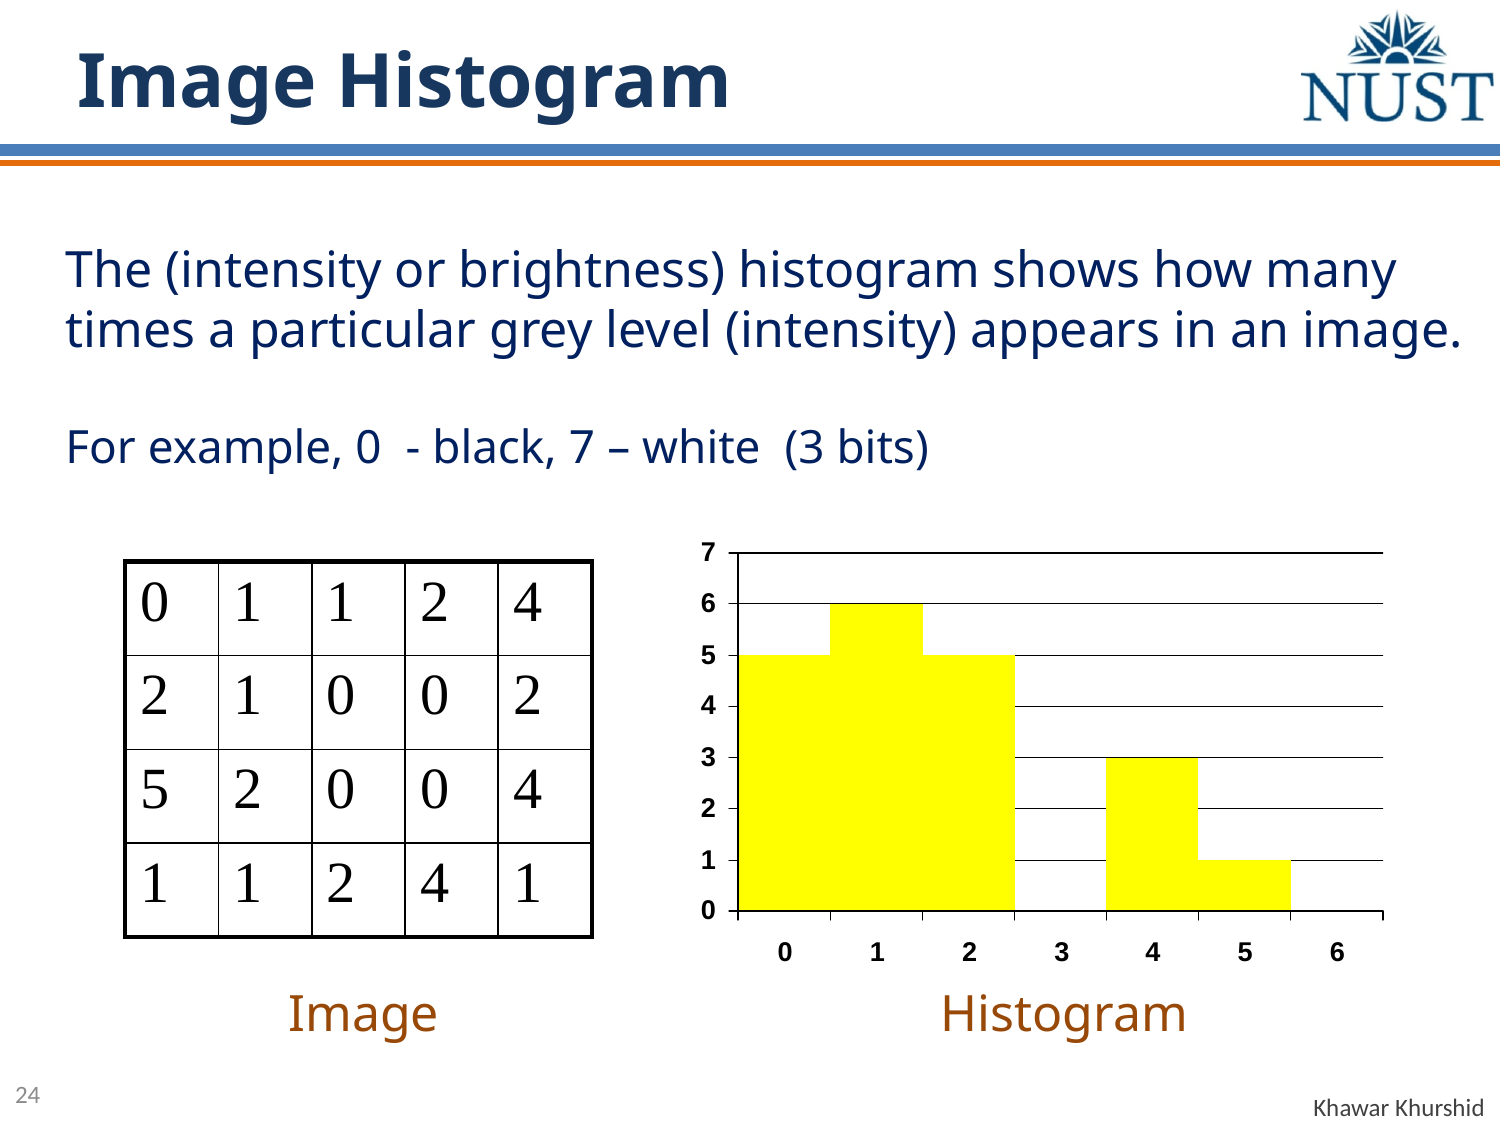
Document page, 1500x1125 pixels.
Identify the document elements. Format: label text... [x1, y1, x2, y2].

table_cell 0 [313, 656, 404, 749]
footer Khawar Khurshid [1224, 1087, 1500, 1125]
table_cell 2 [127, 656, 218, 749]
text_box Image Histogram [62, 24, 1275, 138]
text_box Image [273, 974, 454, 1049]
table_cell 0 [406, 750, 497, 842]
text_box Histogram [925, 1003, 1203, 1049]
table_cell 5 [127, 750, 218, 842]
table_header 2 [406, 564, 497, 655]
table_cell 4 [499, 750, 590, 842]
table_cell 1 [219, 844, 311, 935]
table_header 1 [219, 564, 311, 655]
table_cell 1 [127, 844, 218, 935]
slide_number 24 [0, 1063, 350, 1124]
table_cell 1 [219, 656, 311, 749]
table_cell 2 [219, 750, 311, 842]
table_header 0 [127, 564, 218, 655]
table_cell 4 [406, 844, 497, 935]
table_cell 2 [313, 844, 404, 935]
text_box The (intensity or brightness) histogram shows how many times a particular grey level (intensity) appears in an image. For example, 0 - black, 7 – white (3 bits) [50, 230, 1479, 480]
table_cell 0 [406, 656, 497, 749]
table_cell 2 [499, 656, 590, 749]
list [679, 512, 1401, 995]
table_header 1 [313, 564, 404, 655]
table_cell 0 [313, 750, 404, 842]
table_cell 1 [499, 844, 590, 935]
table_header 4 [499, 564, 590, 655]
picture [1299, 9, 1494, 123]
